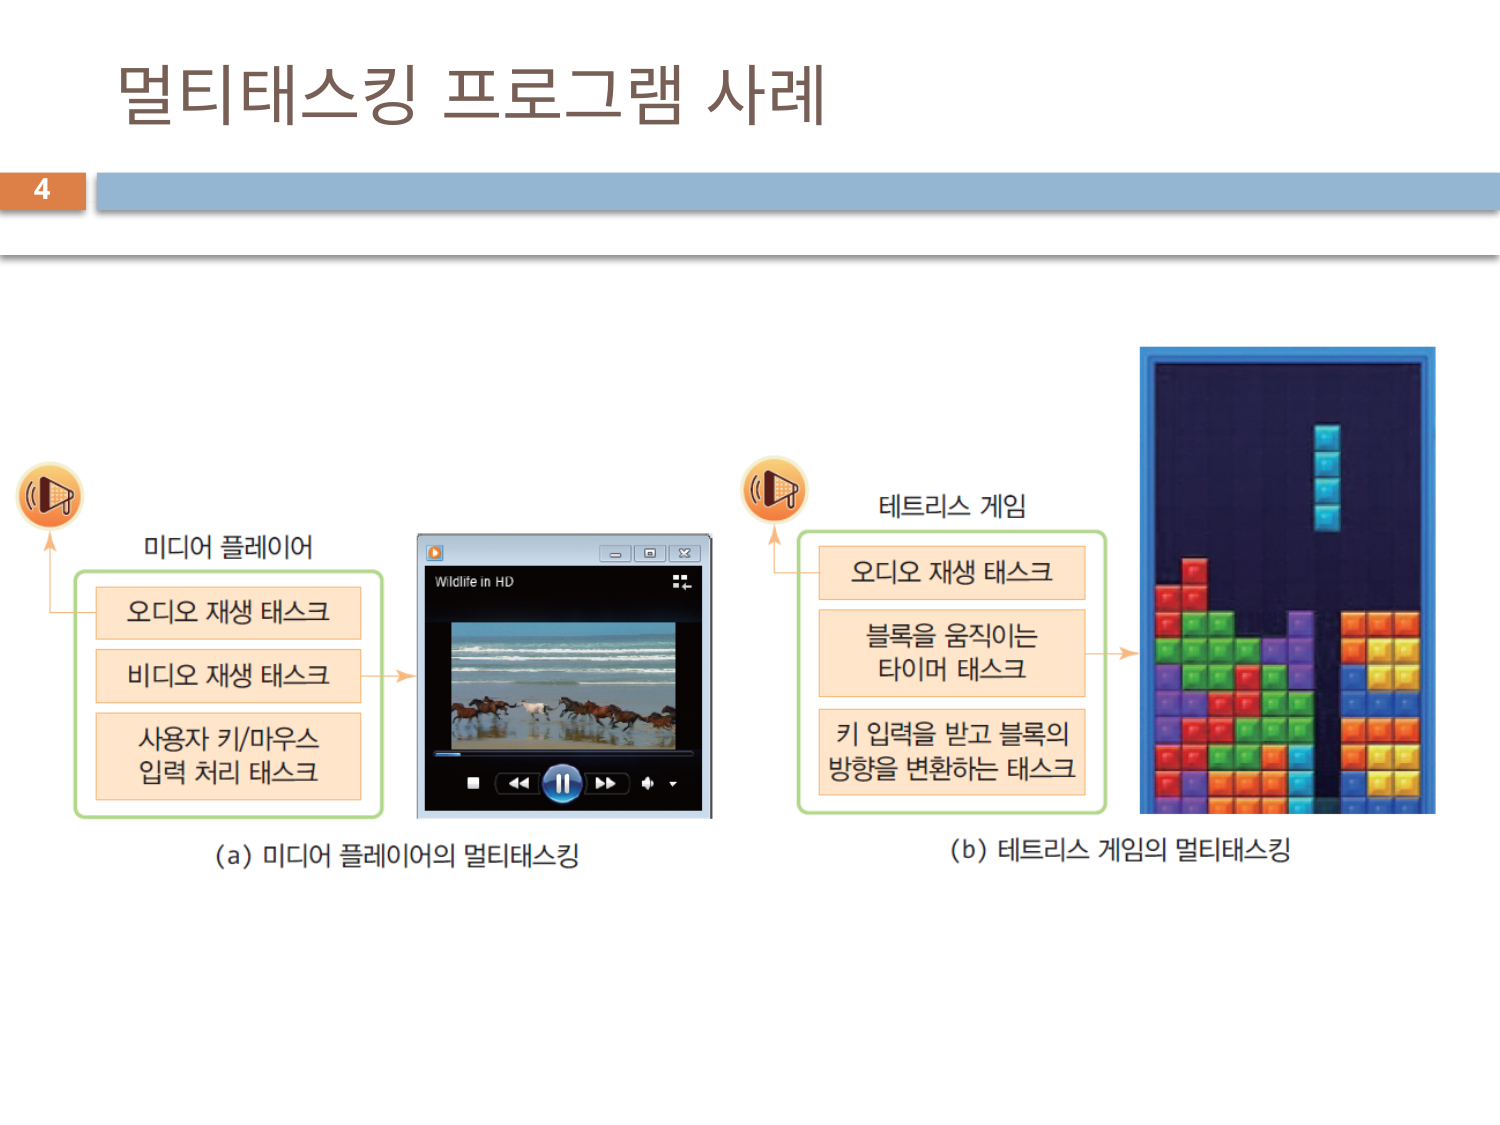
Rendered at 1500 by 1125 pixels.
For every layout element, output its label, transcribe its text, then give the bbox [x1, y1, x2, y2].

slide_number 4 [0, 170, 87, 211]
picture [0, 326, 1454, 880]
title 멀티태스킹 프로그램 사례 [100, 37, 1438, 149]
